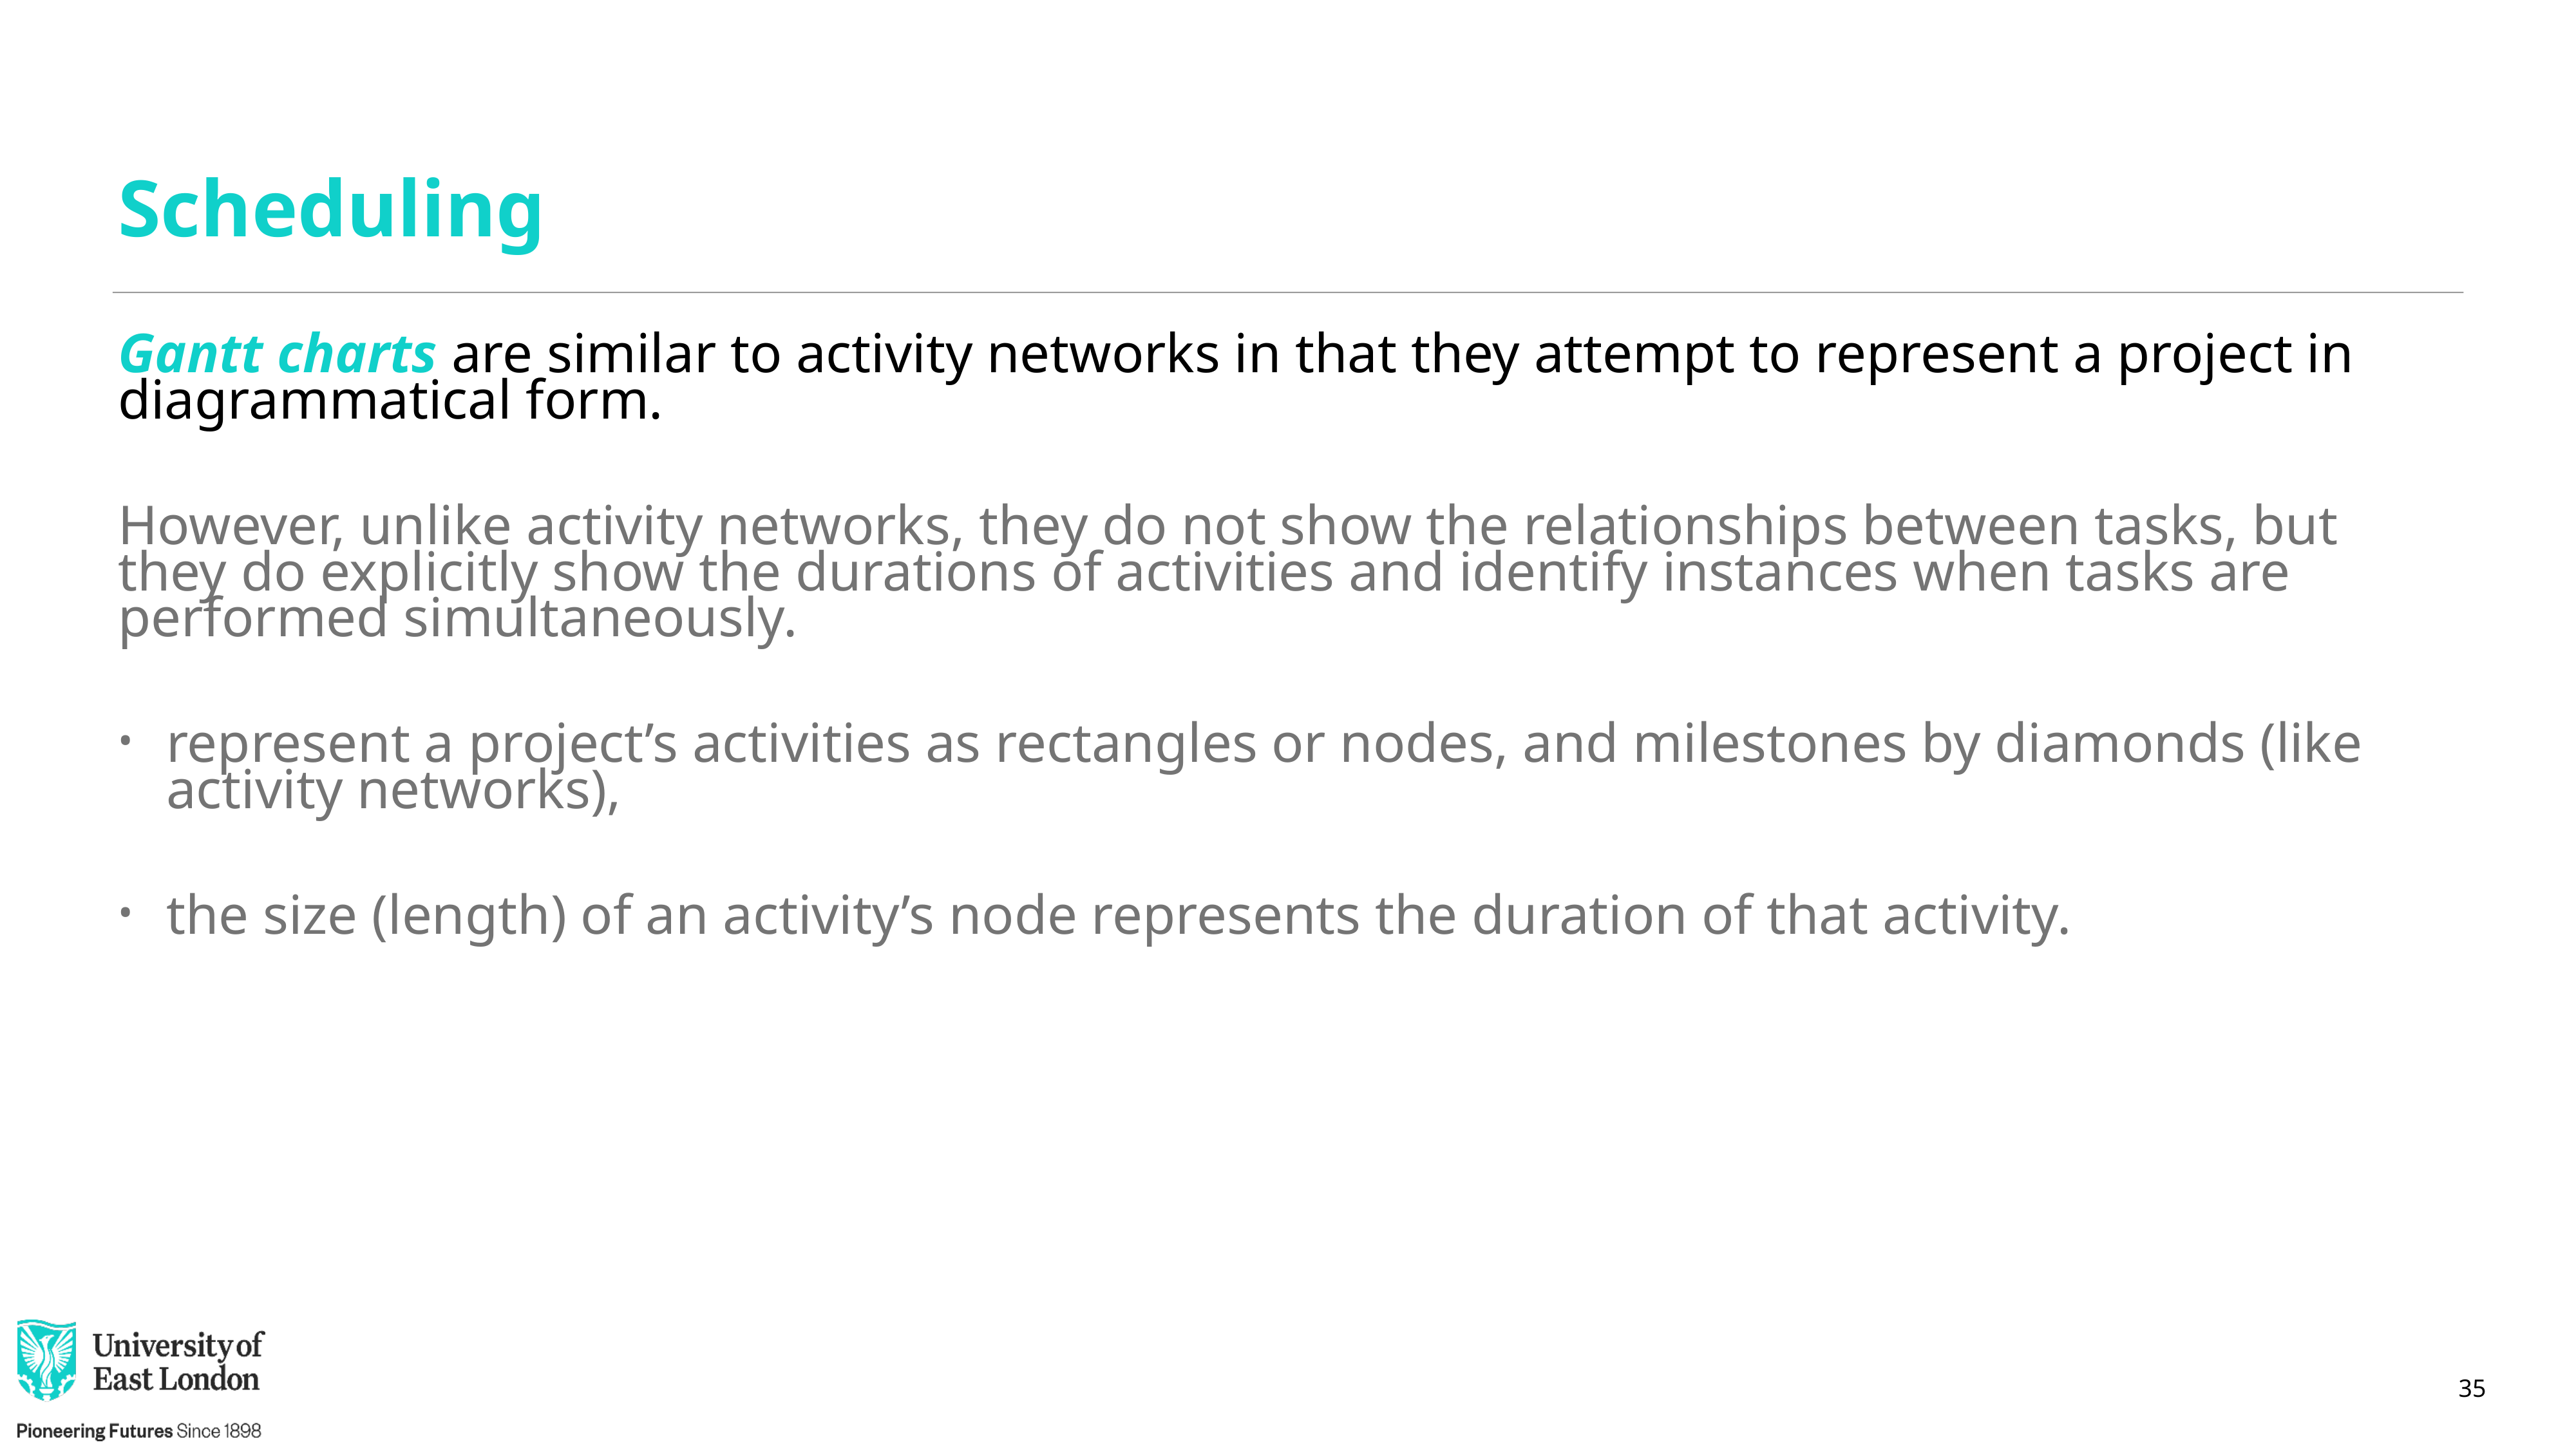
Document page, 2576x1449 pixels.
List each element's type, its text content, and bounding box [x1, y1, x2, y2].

picture [17, 1320, 265, 1441]
slide_number 35 [2452, 1371, 2492, 1412]
list Gantt charts are similar to activity networks in that they attempt to represent a project in diagrammatical form. However, unlike activity networks, they do not show the relationships between tasks, but they do explicitly show the durations of activities and identify instances when tasks are performed simultaneously. represent a project’s activities as rectangles or nodes, and milestones by diamonds (like activity networks), the size (length) of an activity’s node represents the duration of that activity. [112, 329, 2374, 1321]
title Scheduling [112, 49, 2463, 258]
